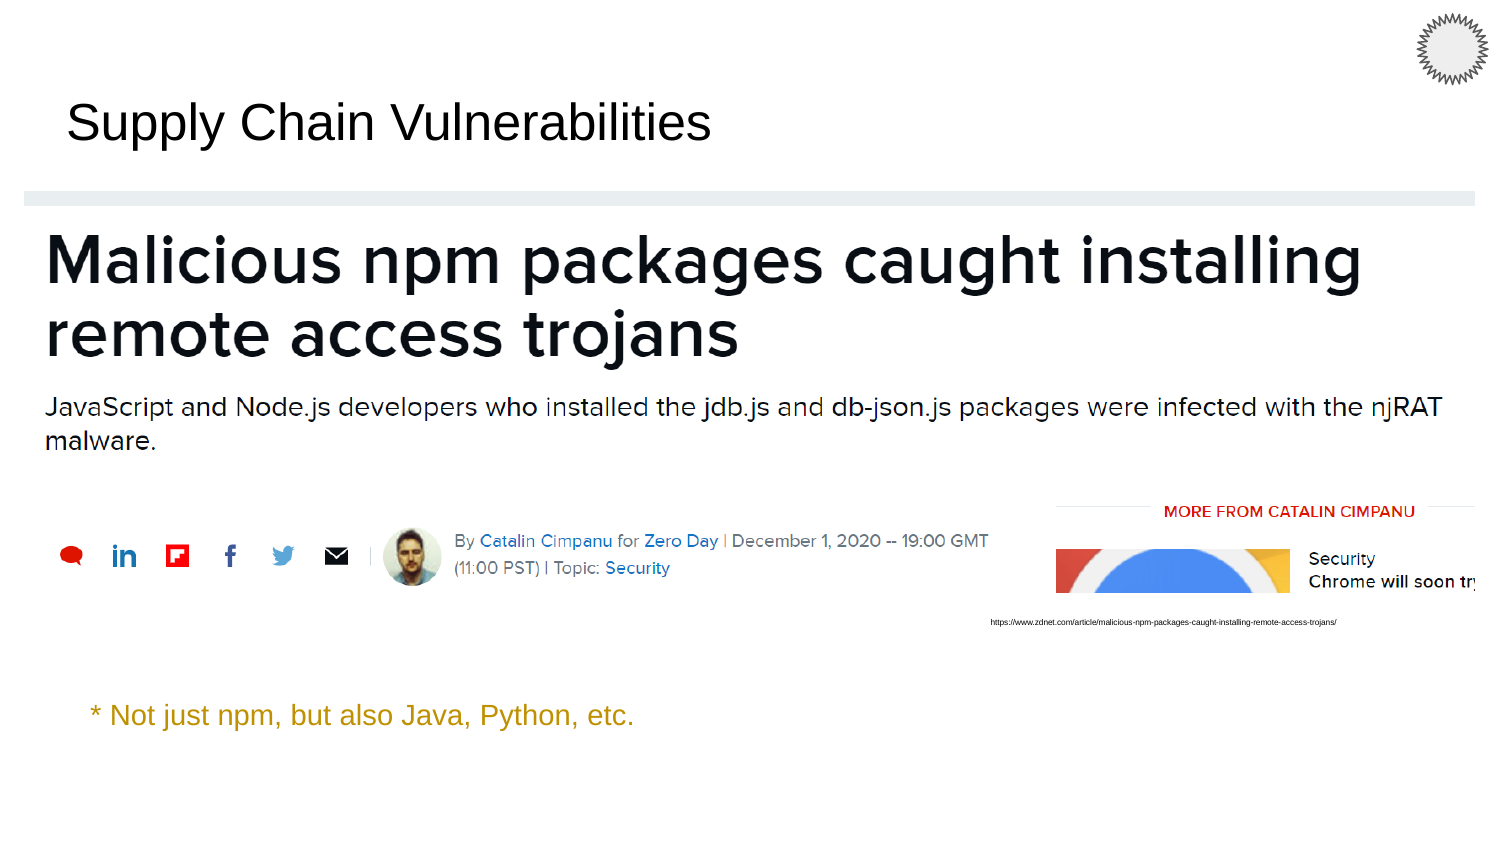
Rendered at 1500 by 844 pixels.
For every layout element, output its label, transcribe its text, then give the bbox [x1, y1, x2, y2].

text_box https://www.zdnet.com/article/malicious-npm-packages-caught-installing-remote-access-trojans/ [975, 612, 1468, 633]
title Supply Chain Vulnerabilities [51, 72, 1449, 167]
picture [24, 191, 1476, 593]
text_box [1417, 13, 1489, 85]
text_box * Not just npm, but also Java, Python, etc. [75, 681, 826, 747]
